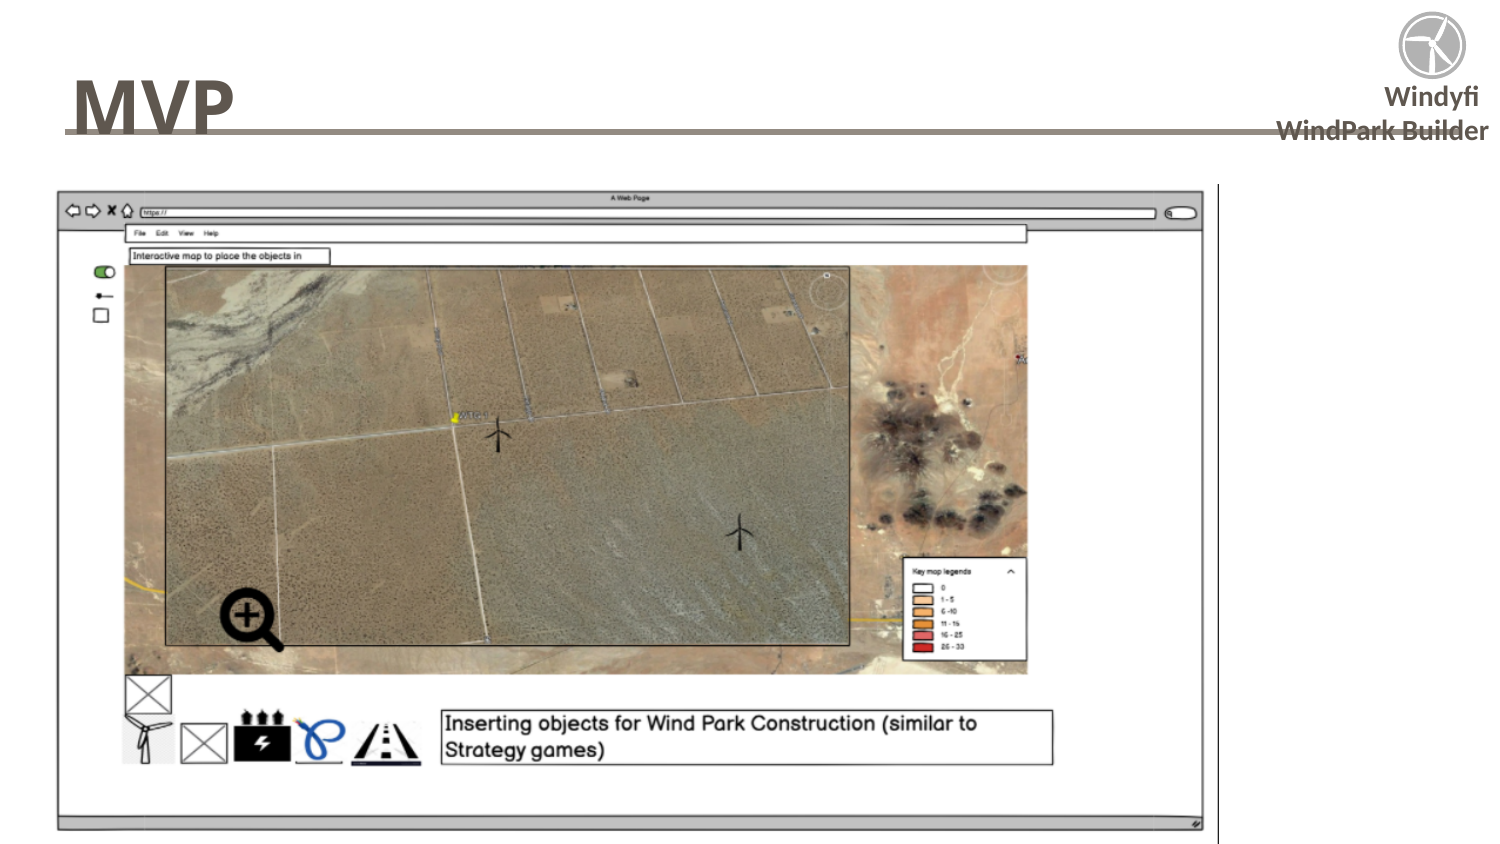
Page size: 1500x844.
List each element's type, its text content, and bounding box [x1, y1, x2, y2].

picture [49, 184, 1219, 844]
text_box MVP [55, 44, 909, 171]
title WindPark Builder [1260, 95, 1500, 142]
